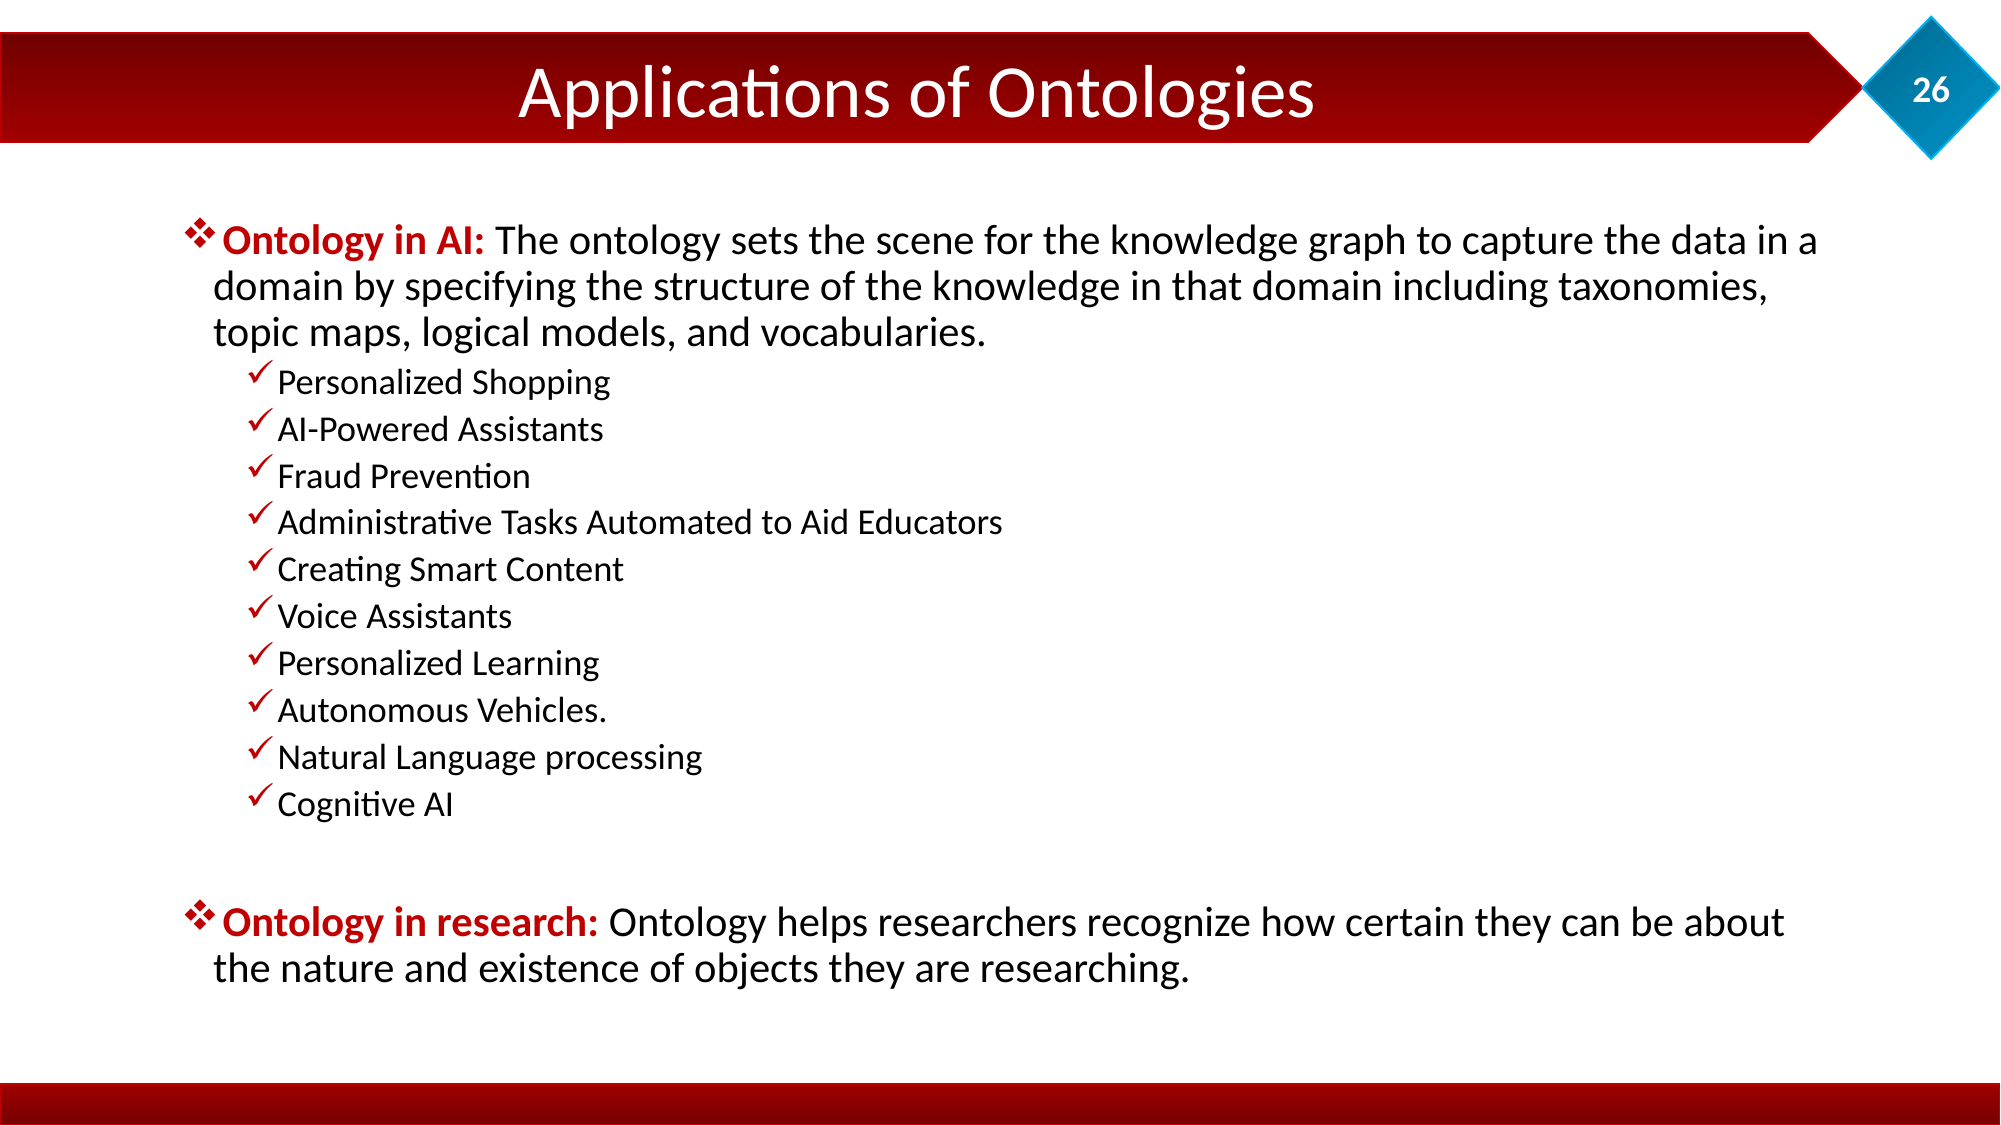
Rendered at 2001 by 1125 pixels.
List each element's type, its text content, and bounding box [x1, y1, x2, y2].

list Ontology in AI: The ontology sets the scene for the knowledge graph to capture the data in a domain by specifying the structure of the knowledge in that domain including taxonomies, topic maps, logical models, and vocabularies. Personalized Shopping AI-Powered Assistants Fraud Prevention Administrative Tasks Automated to Aid Educators Creating Smart Content Voice Assistants Personalized Learning Autonomous Vehicles. Natural Language processing Cognitive AI Ontology in research: Ontology helps researchers recognize how certain they can be about the nature and existence of objects they are researching. [166, 210, 1863, 1003]
text_box [0, 1083, 2000, 1125]
text_box Applications of Ontologies [0, 32, 1862, 143]
text_box 26 [1860, 15, 2000, 161]
